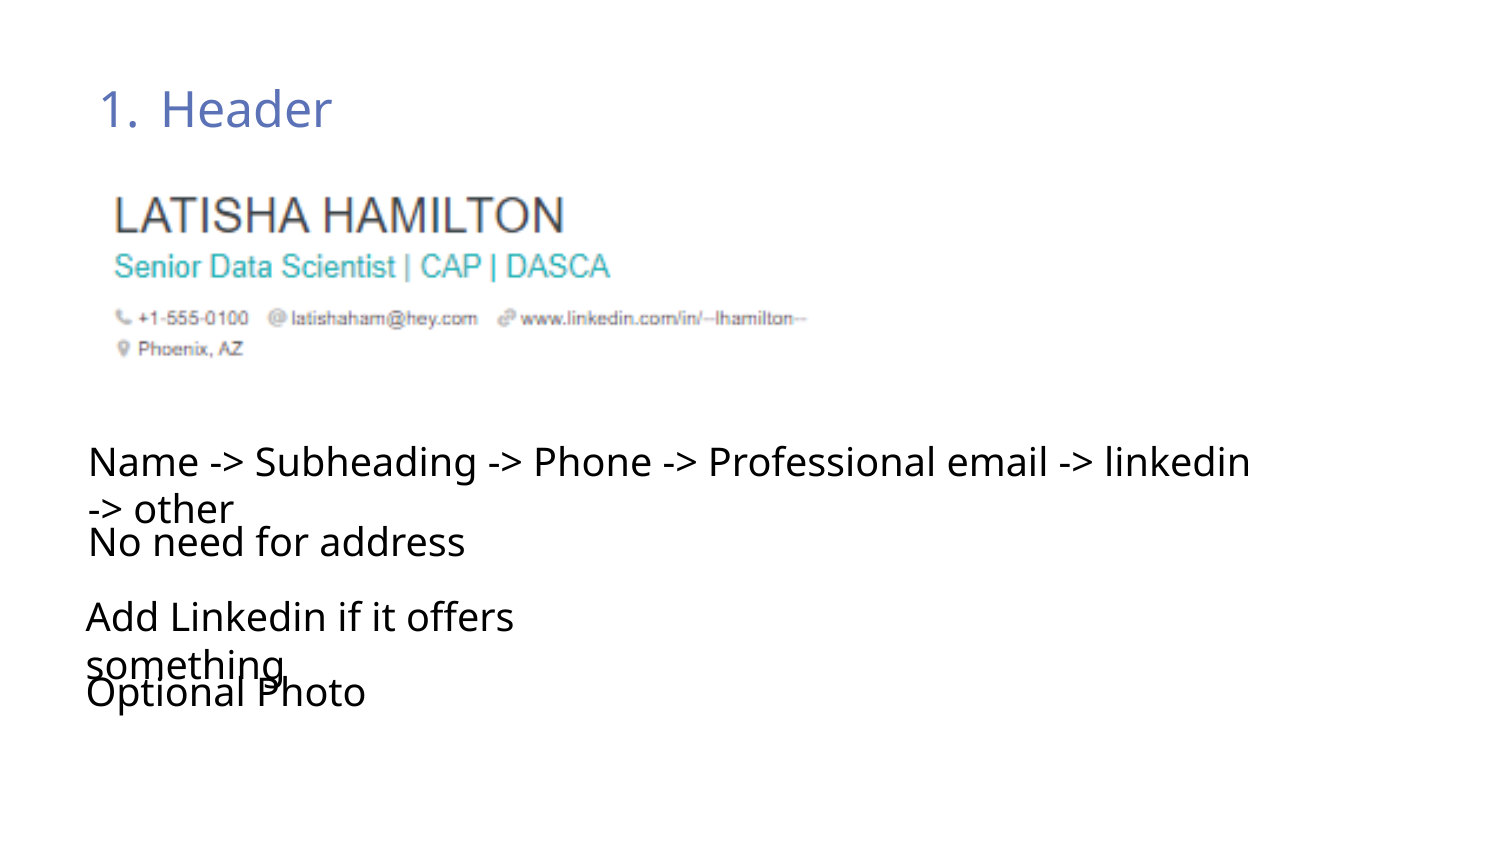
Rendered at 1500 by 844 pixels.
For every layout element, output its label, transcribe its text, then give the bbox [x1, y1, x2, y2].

text_box Add Linkedin if it offers something [70, 577, 655, 652]
picture [86, 160, 884, 401]
text_box No need for address [72, 501, 657, 585]
text_box Name -> Subheading -> Phone -> Professional email -> linkedin -> other [72, 421, 1274, 505]
text_box Optional Photo [70, 652, 655, 736]
title Header [70, 57, 1430, 153]
